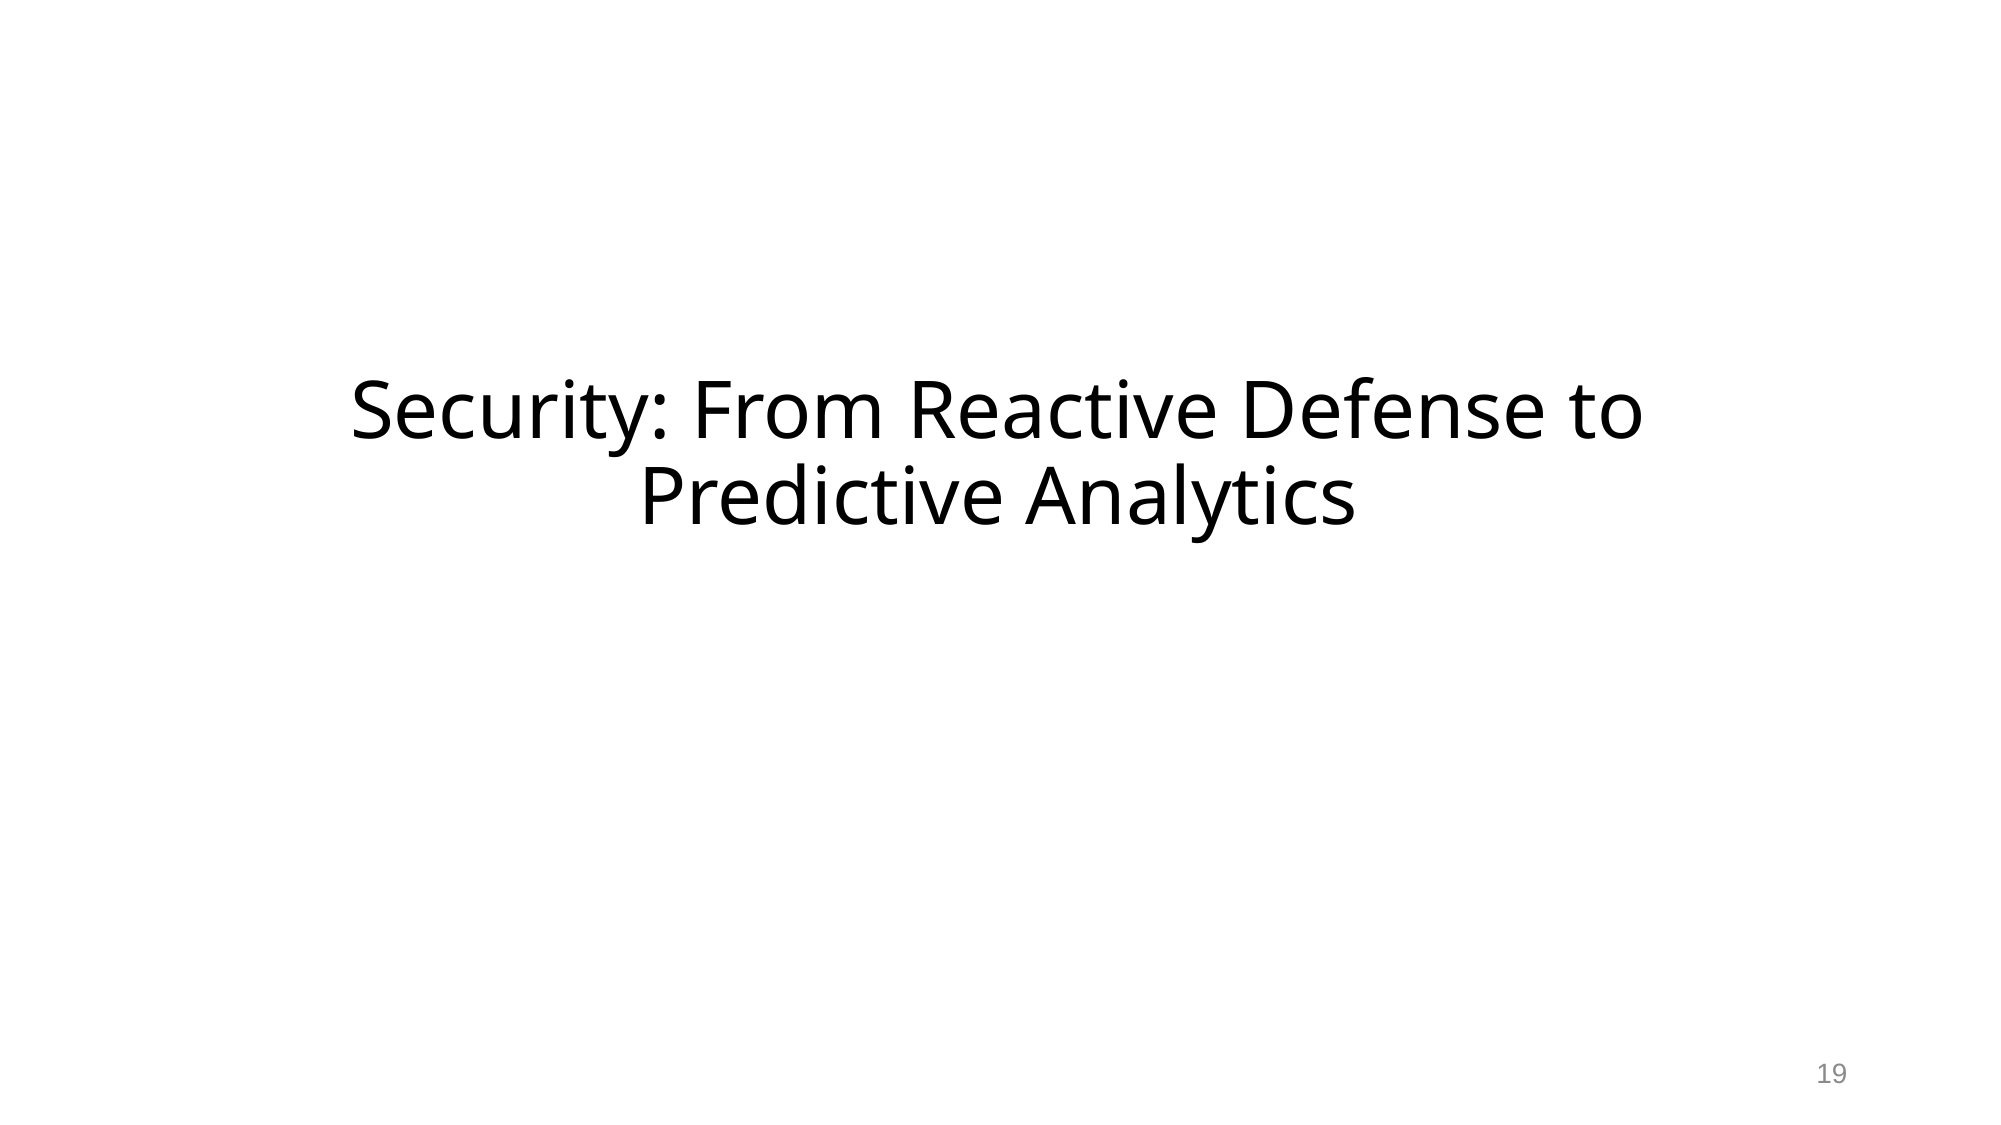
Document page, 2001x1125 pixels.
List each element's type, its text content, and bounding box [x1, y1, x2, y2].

slide_number 19 [1412, 1042, 1863, 1103]
title Security: From Reactive Defense to Predictive Analytics [279, 361, 1717, 550]
